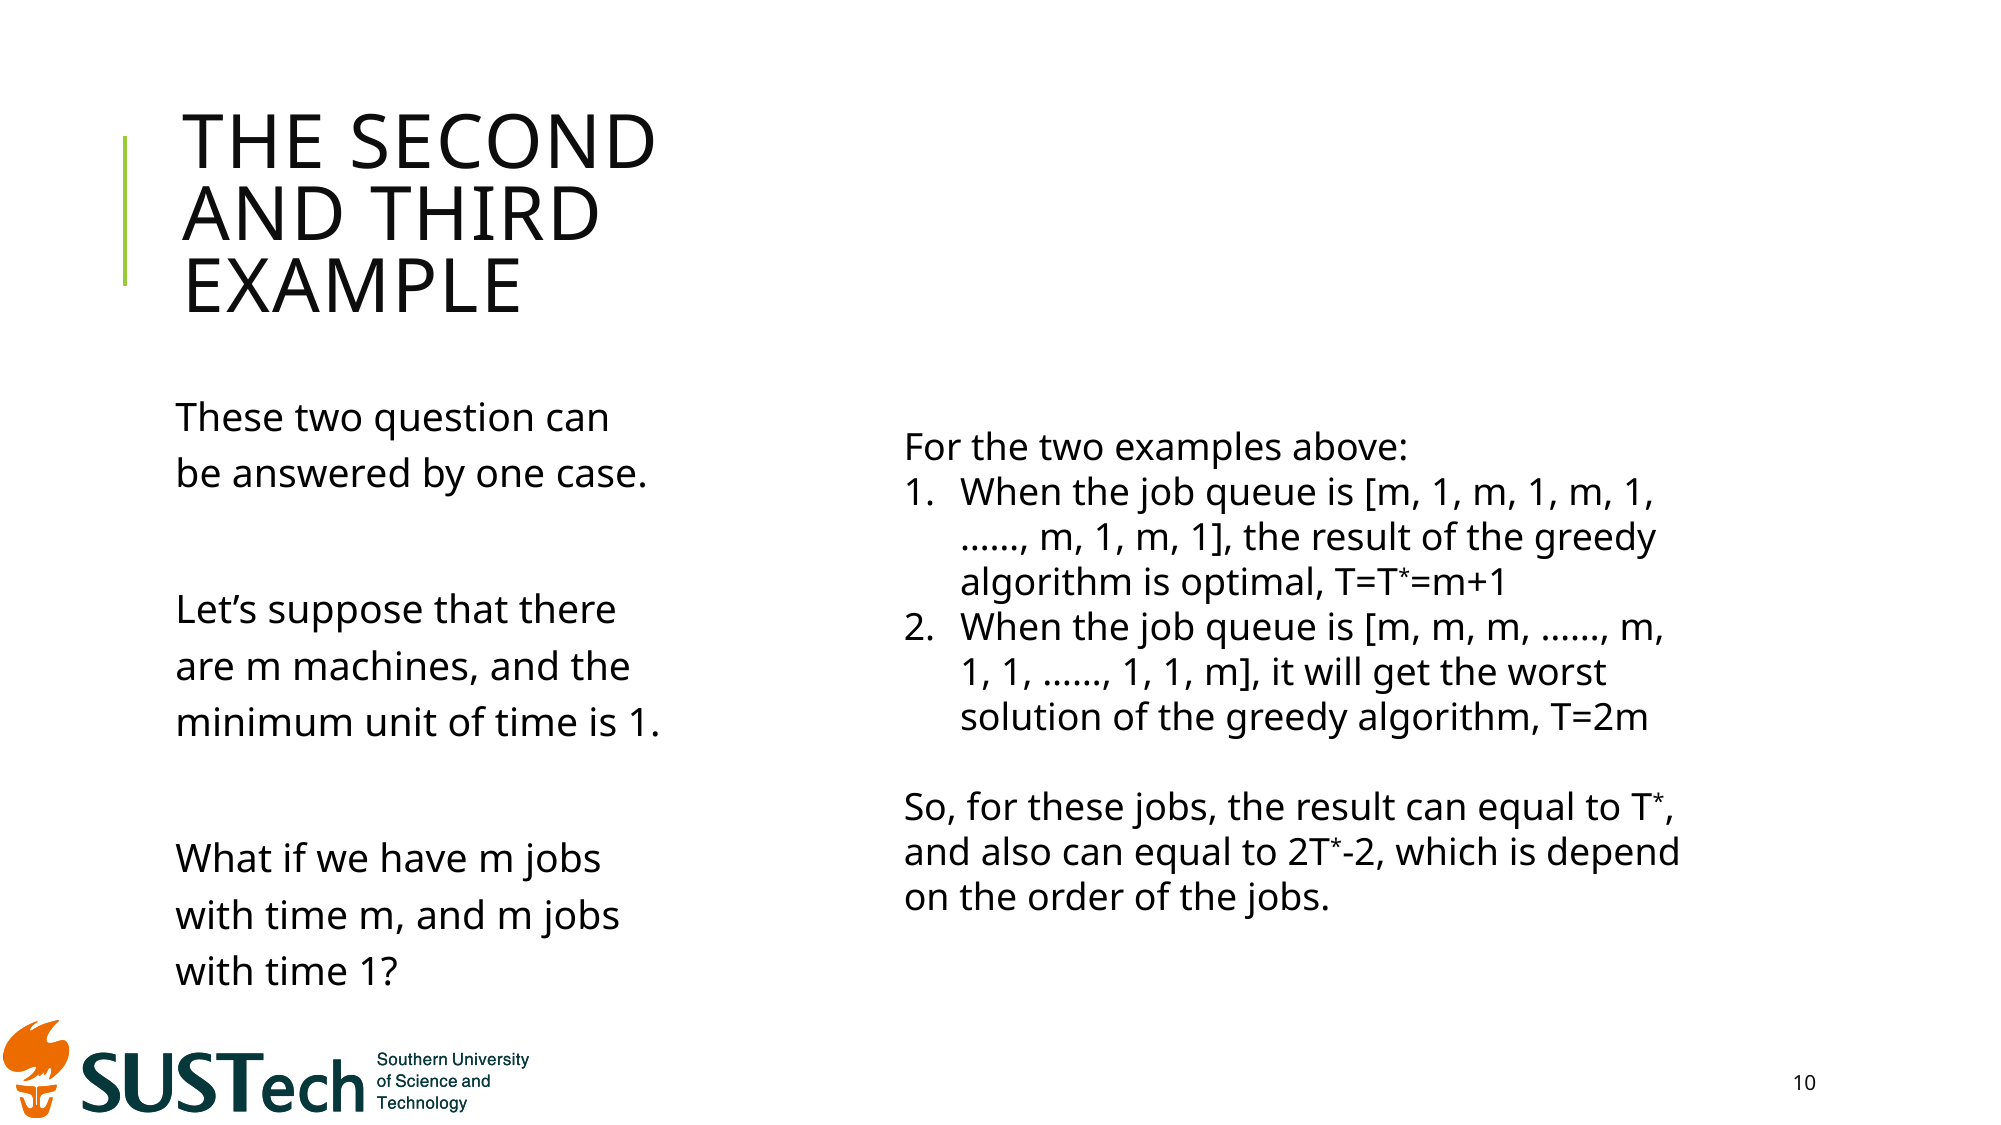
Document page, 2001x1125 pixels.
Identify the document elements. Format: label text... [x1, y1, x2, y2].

title The second and third Example [168, 96, 682, 342]
text_box For the two examples above: When the job queue is [m, 1, m, 1, m, 1, ……, m, 1, m, 1], the result of the greedy algorithm is optimal, T=T*=m+1 When the job queue is [m, m, m, ……, m, 1, 1, ……, 1, 1, m], it will get the worst solution of the greedy algorithm, T=2m So, for these jobs, the result can equal to T*, and also can equal to 2T*-2, which is depend on the order of the jobs. [889, 416, 1711, 926]
text_box These two question can be answered by one case. Let’s suppose that there are m machines, and the minimum unit of time is 1. What if we have m jobs with time m, and m jobs with time 1? [168, 374, 671, 1020]
picture [3, 1020, 529, 1118]
slide_number 10 [1777, 1061, 1938, 1107]
